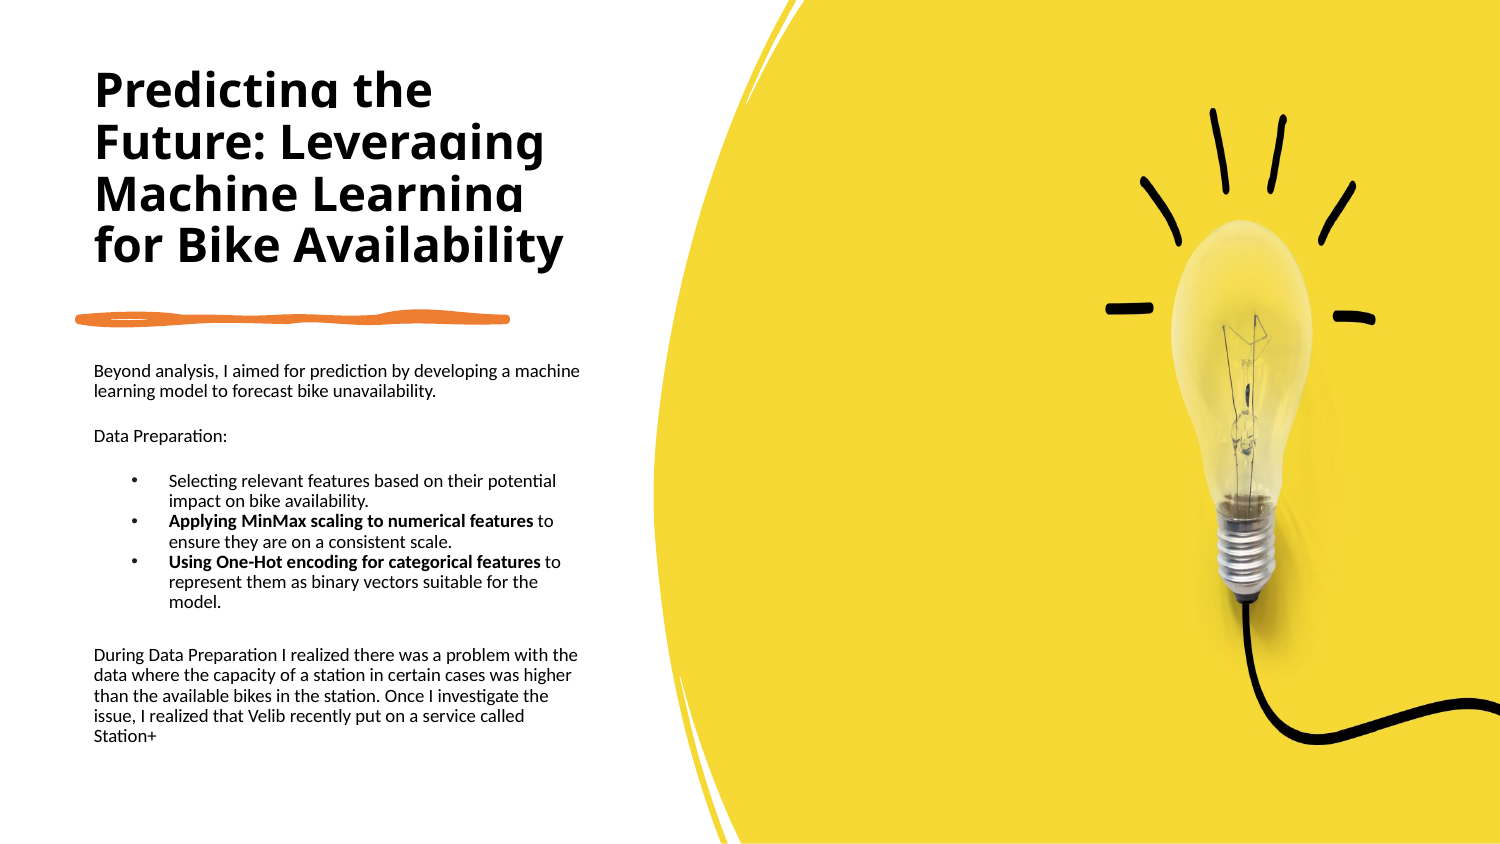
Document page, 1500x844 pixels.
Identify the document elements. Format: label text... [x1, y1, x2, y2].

picture [653, 0, 1500, 844]
text_box [0, 0, 653, 844]
list Beyond analysis, I aimed for prediction by developing a machine learning model to forecast bike unavailability. Data Preparation: Selecting relevant features based on their potential impact on bike availability. Applying MinMax scaling to numerical features to ensure they are on a consistent scale. Using One-Hot encoding for categorical features to represent them as binary vectors suitable for the model. During Data Preparation I realized there was a problem with the data where the capacity of a station in certain cases was higher than the available bikes in the station. Once I investigate the issue, I realized that Velib recently put on a service called Station+ [78, 353, 601, 762]
text_box [77, 311, 508, 325]
title Predicting the Future: Leveraging Machine Learning for Bike Availability [78, 40, 617, 281]
